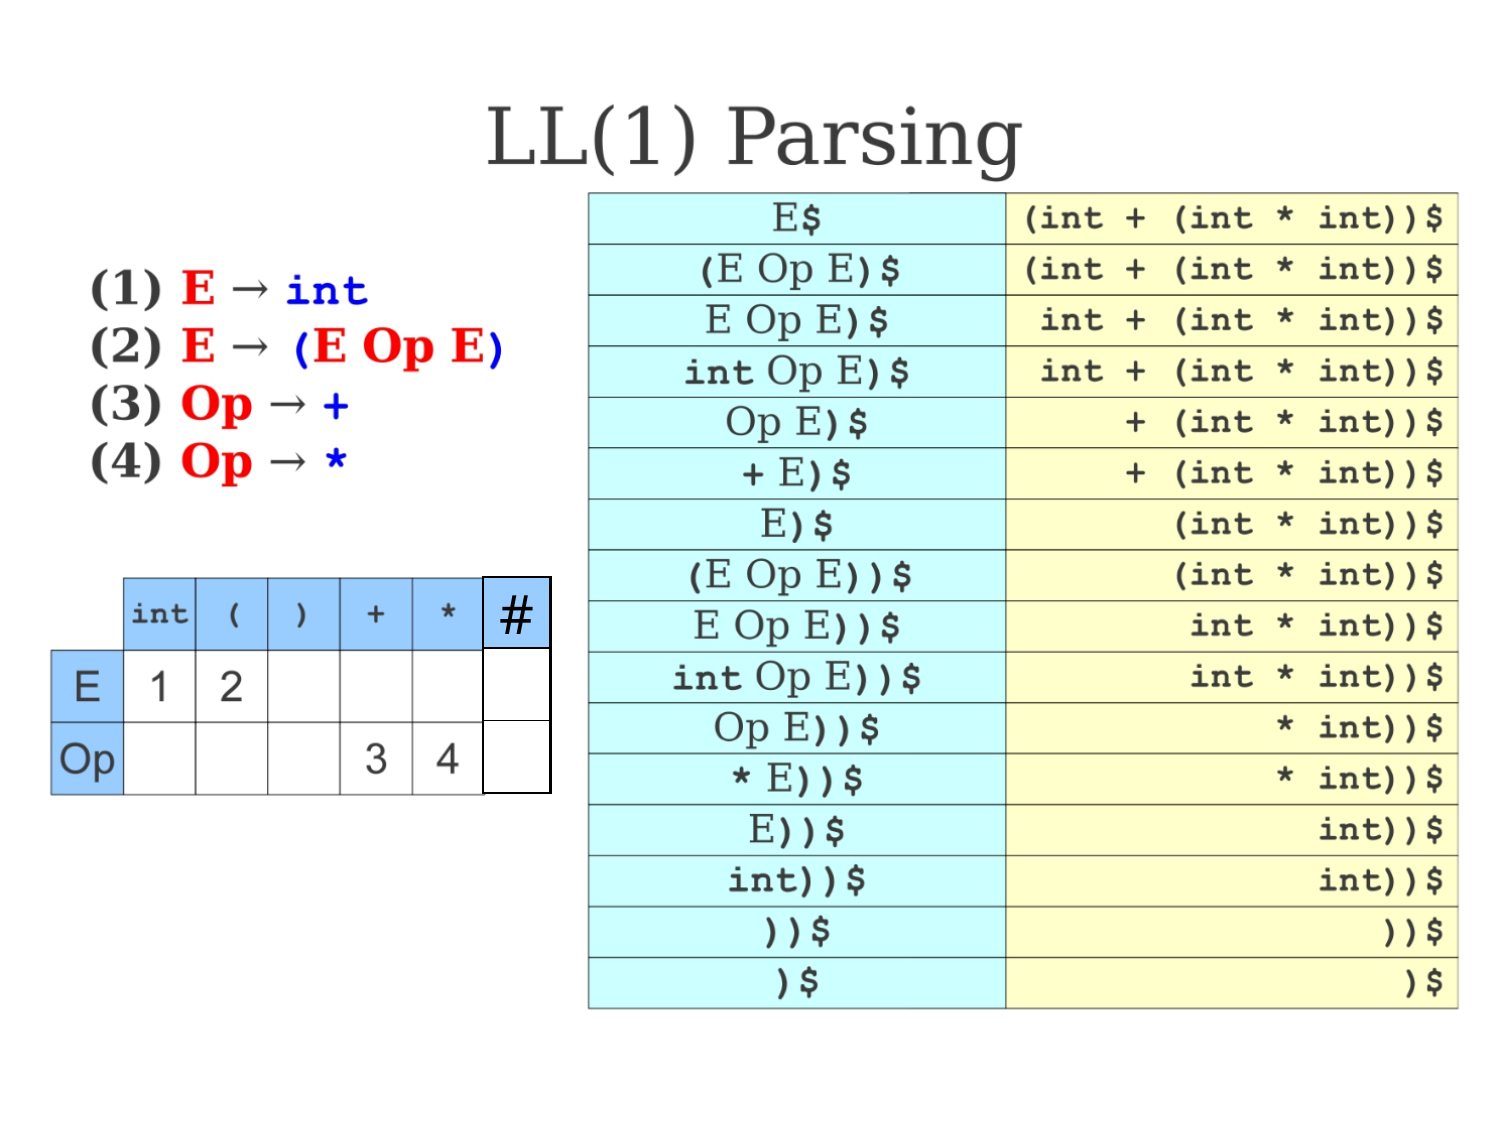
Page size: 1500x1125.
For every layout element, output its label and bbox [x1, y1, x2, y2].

text_box [483, 576, 551, 794]
picture [2, 0, 1500, 1125]
